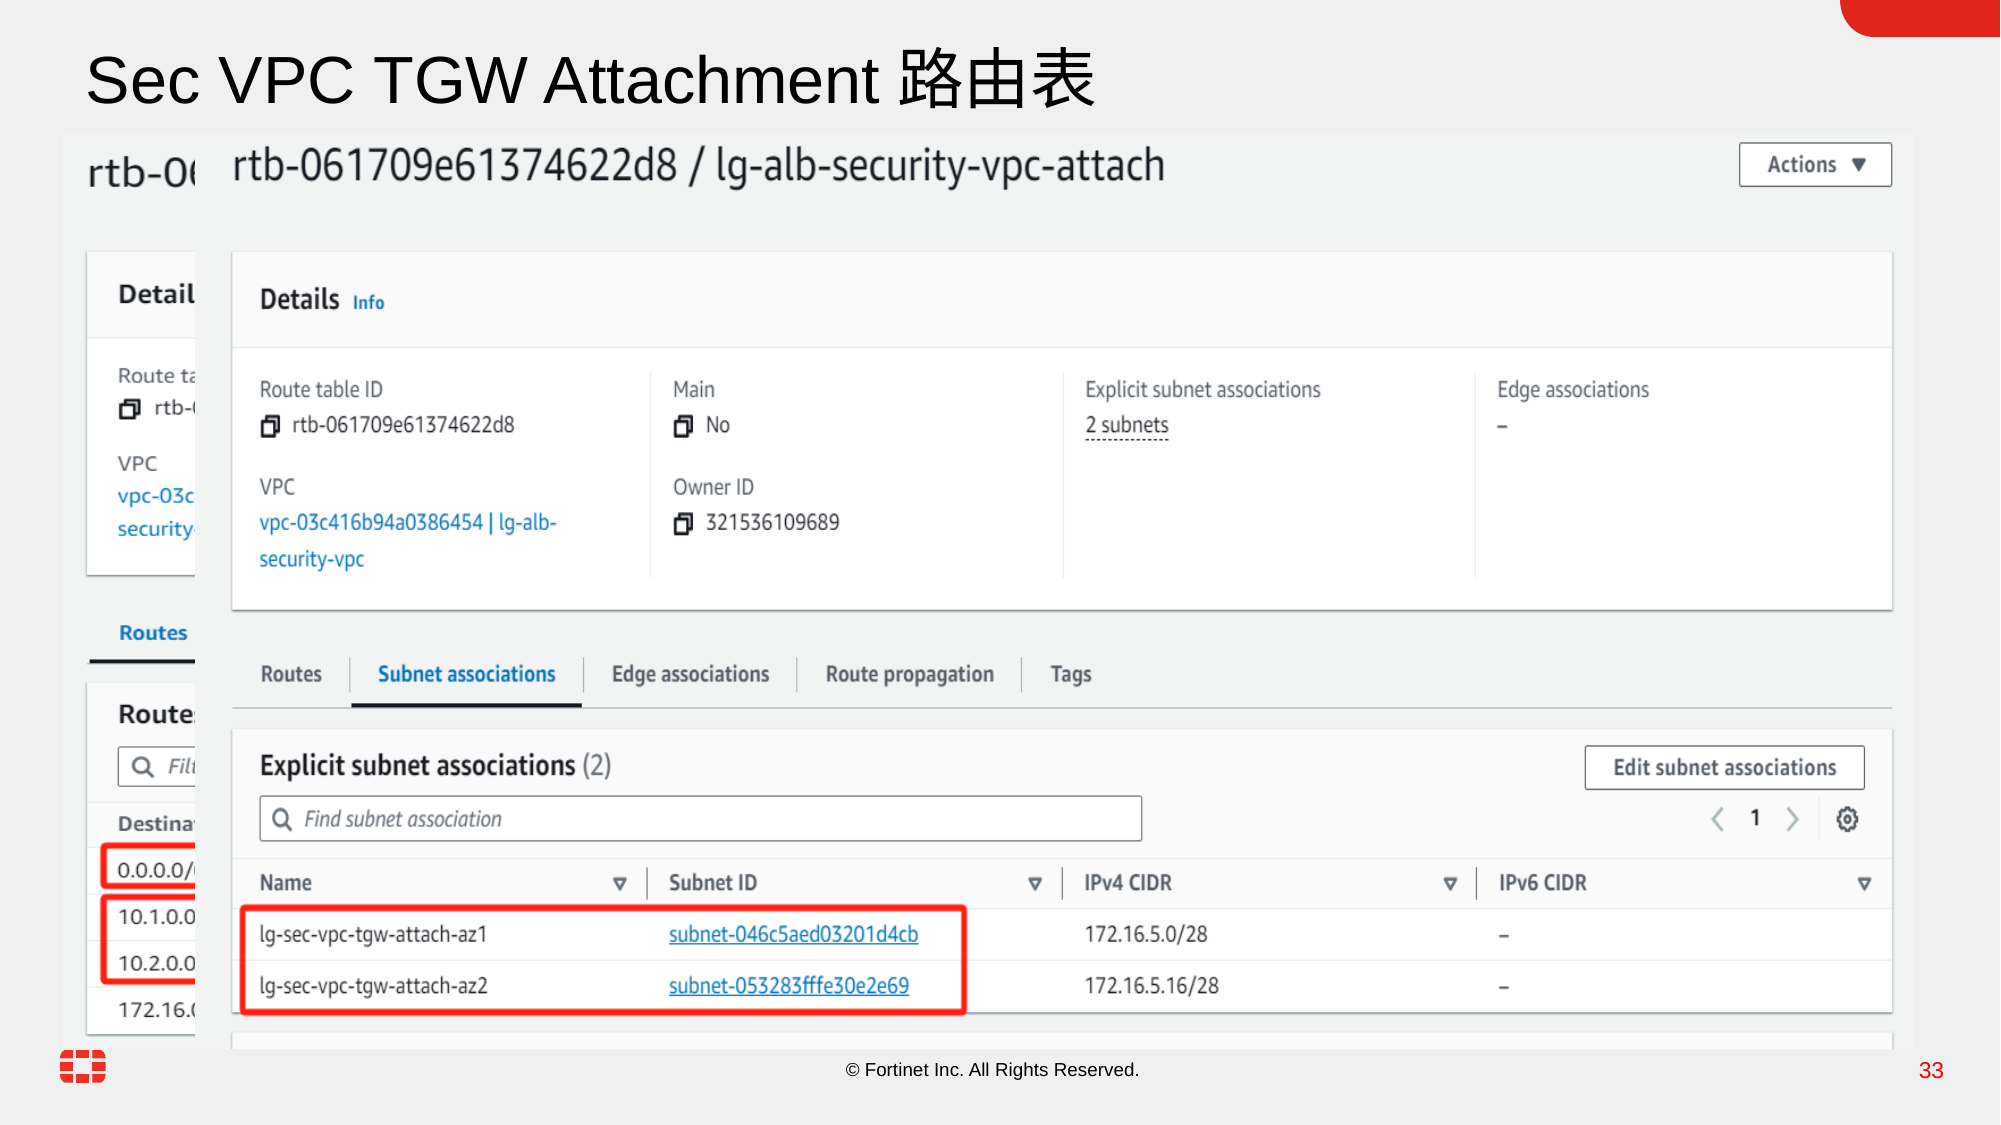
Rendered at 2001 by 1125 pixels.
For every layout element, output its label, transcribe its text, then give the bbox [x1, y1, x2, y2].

picture [63, 133, 1915, 1049]
text_box Sec VPC TGW Attachment路由表 [70, 38, 1113, 126]
